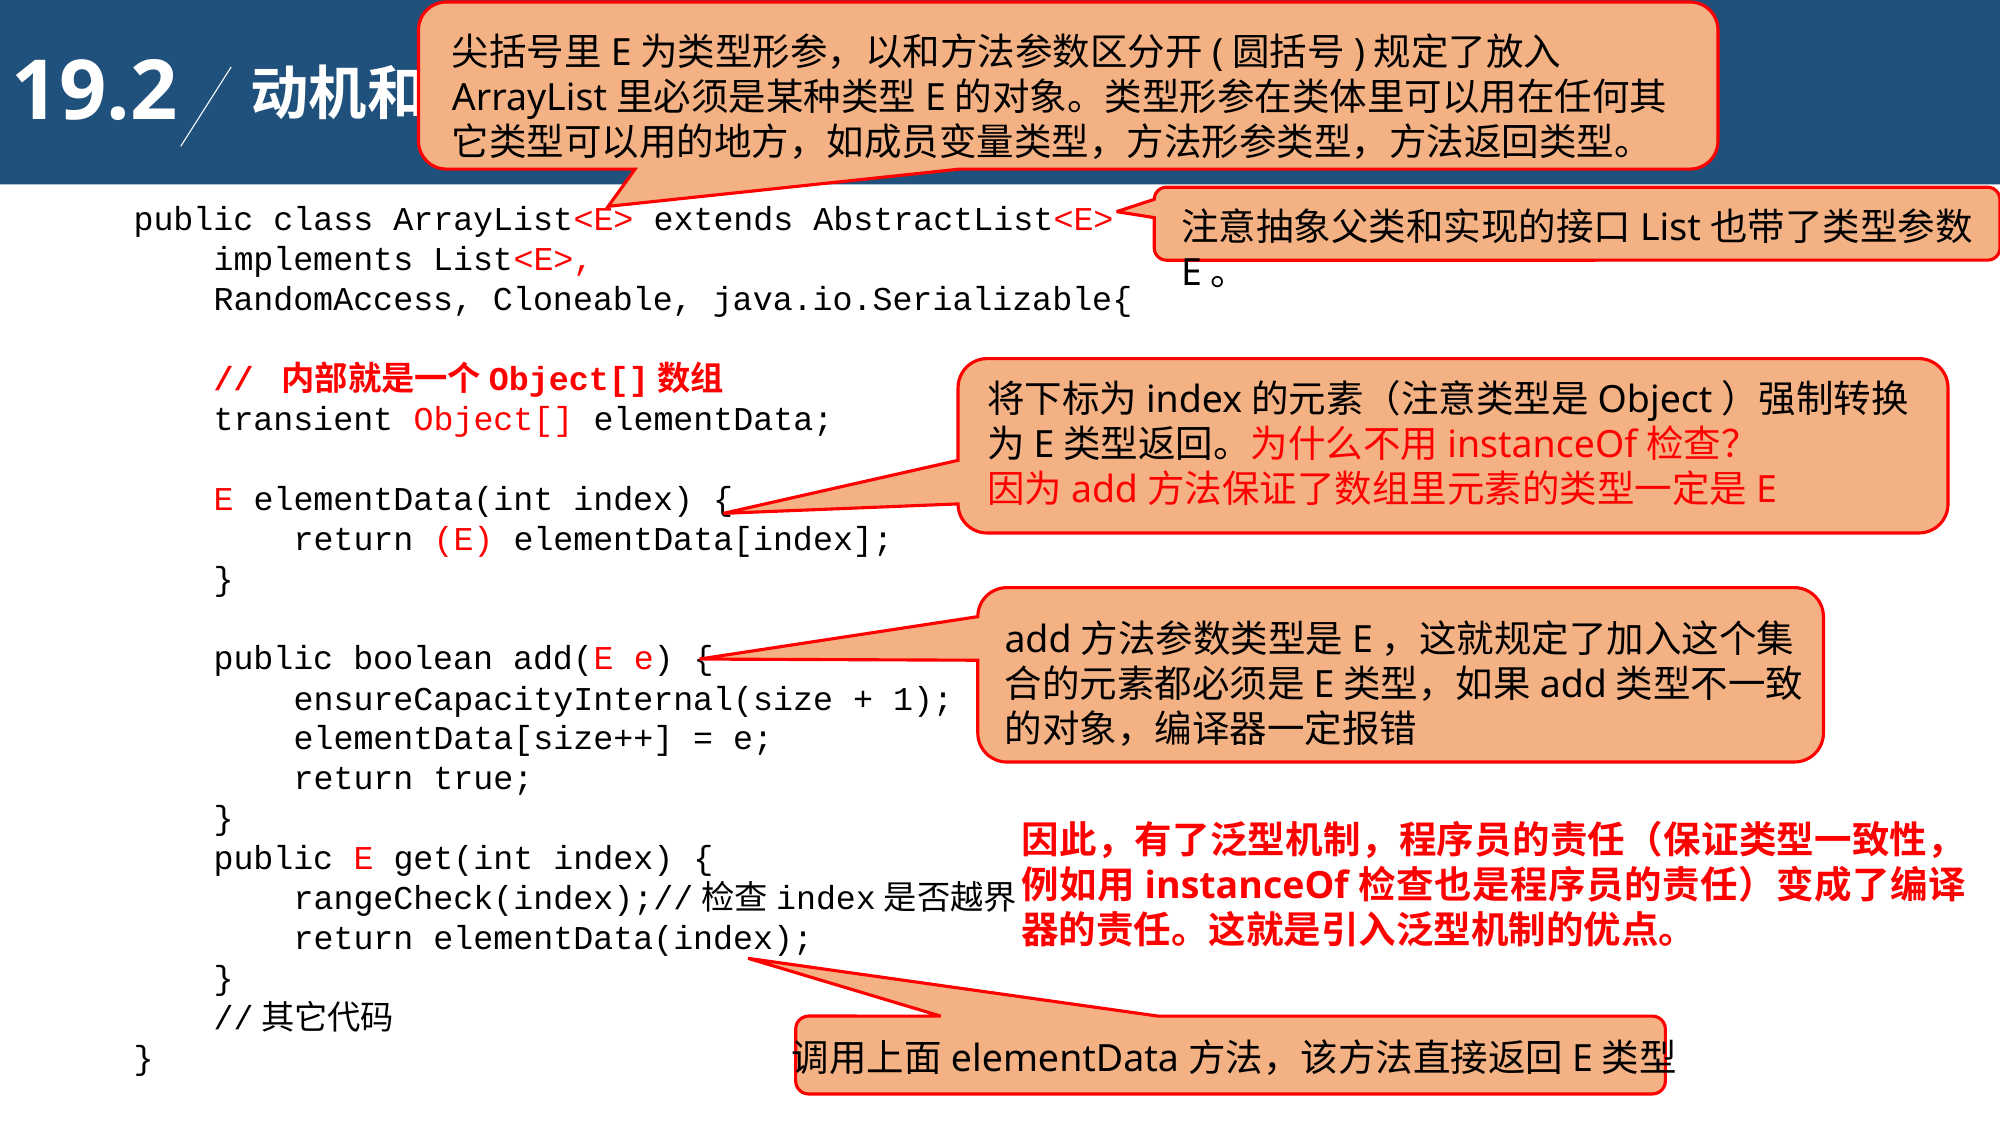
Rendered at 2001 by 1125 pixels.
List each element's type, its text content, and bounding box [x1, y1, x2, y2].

list 动机和优点 [235, 57, 416, 139]
text_box public class ArrayList<E> extends AbstractList<E> implements List<E>, RandomAccess, Cloneable, java.io.Serializable{ // 内部就是一个Object[]数组 transient Object[] elementData; E elementData(int index) { return (E) elementData[index]; } public boolean add(E e) { ensureCapacityInternal(size + 1); elementData[size++] = e; return true; } public E get(int index) { rangeCheck(index);//检查index是否越界 return elementData(index); } //其它代码 } [118, 190, 1232, 1084]
text_box 19.2 [0, 40, 197, 206]
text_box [418, 1, 1718, 173]
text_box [795, 1016, 1668, 1094]
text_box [958, 358, 1949, 534]
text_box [977, 587, 1824, 763]
text_box 因此，有了泛型机制，程序员的责任（保证类型一致性，例如用instanceOf检查也是程序员的责任）变成了编译器的责任。这就是引入泛型机制的优点。 [1006, 808, 1981, 958]
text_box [1154, 187, 2000, 261]
